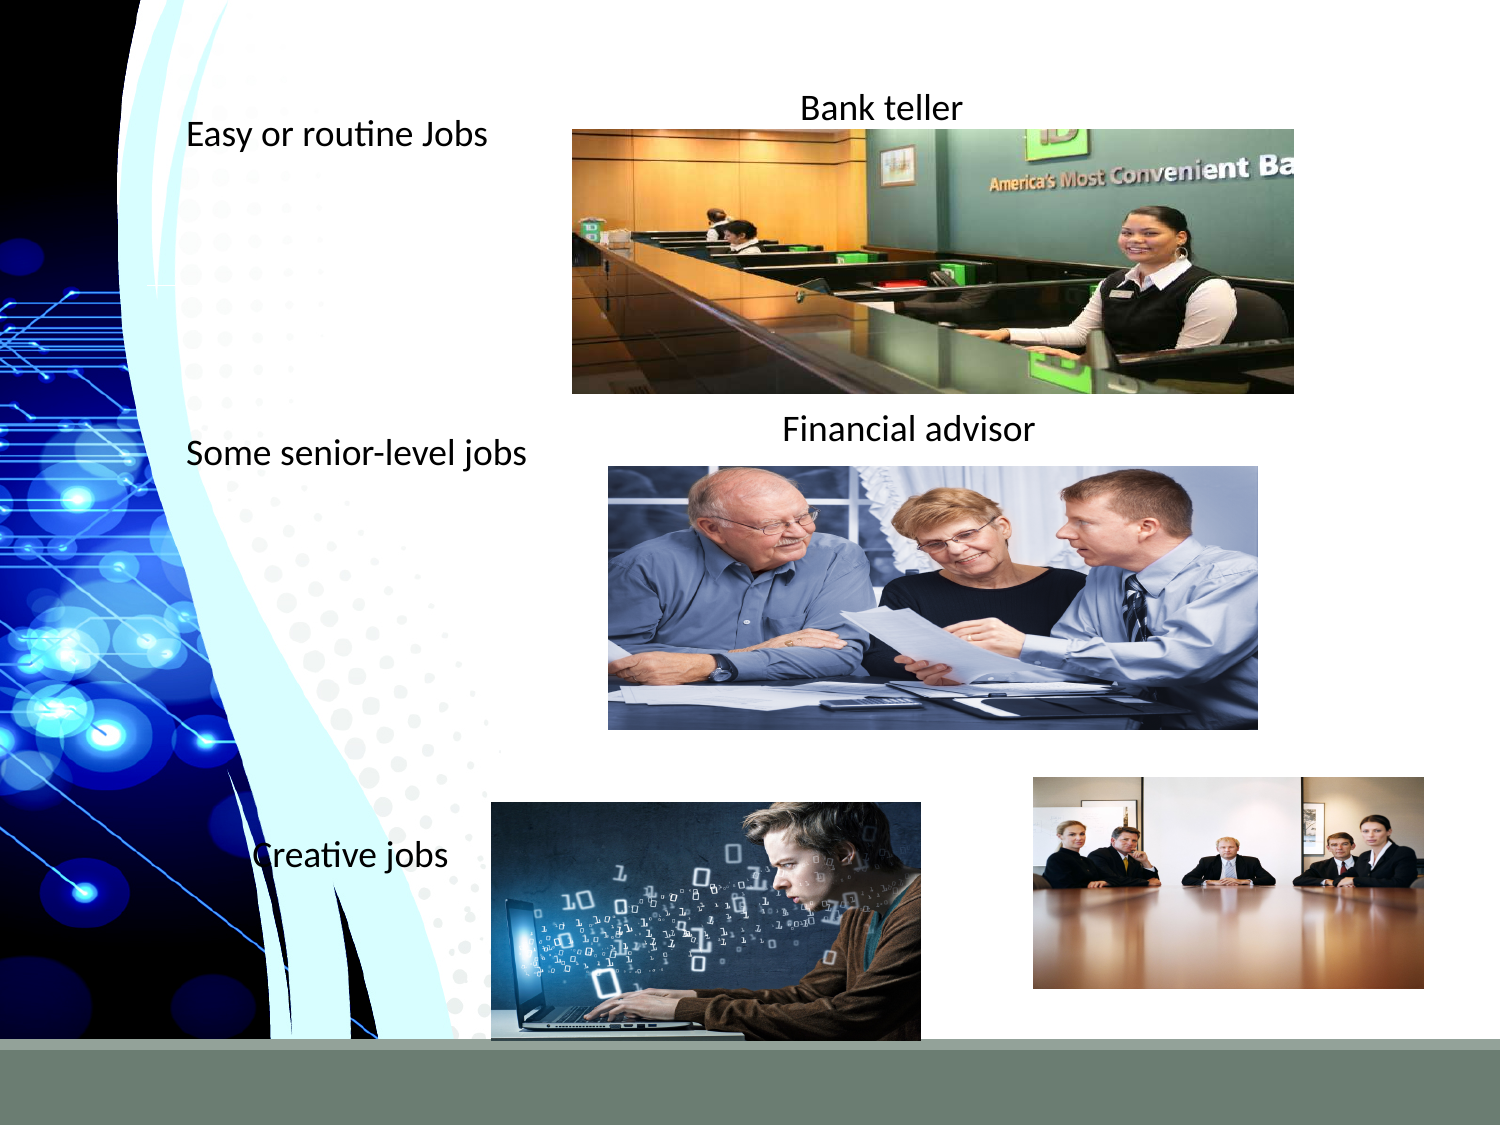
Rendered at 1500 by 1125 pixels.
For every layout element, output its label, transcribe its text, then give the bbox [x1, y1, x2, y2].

text_box Some senior-level jobs [171, 420, 550, 481]
text_box Creative jobs [237, 822, 488, 882]
text_box Bank teller [785, 75, 998, 126]
text_box Financial advisor [767, 402, 1075, 457]
picture [0, 0, 1500, 1041]
text_box Easy or routine Jobs [171, 101, 514, 162]
